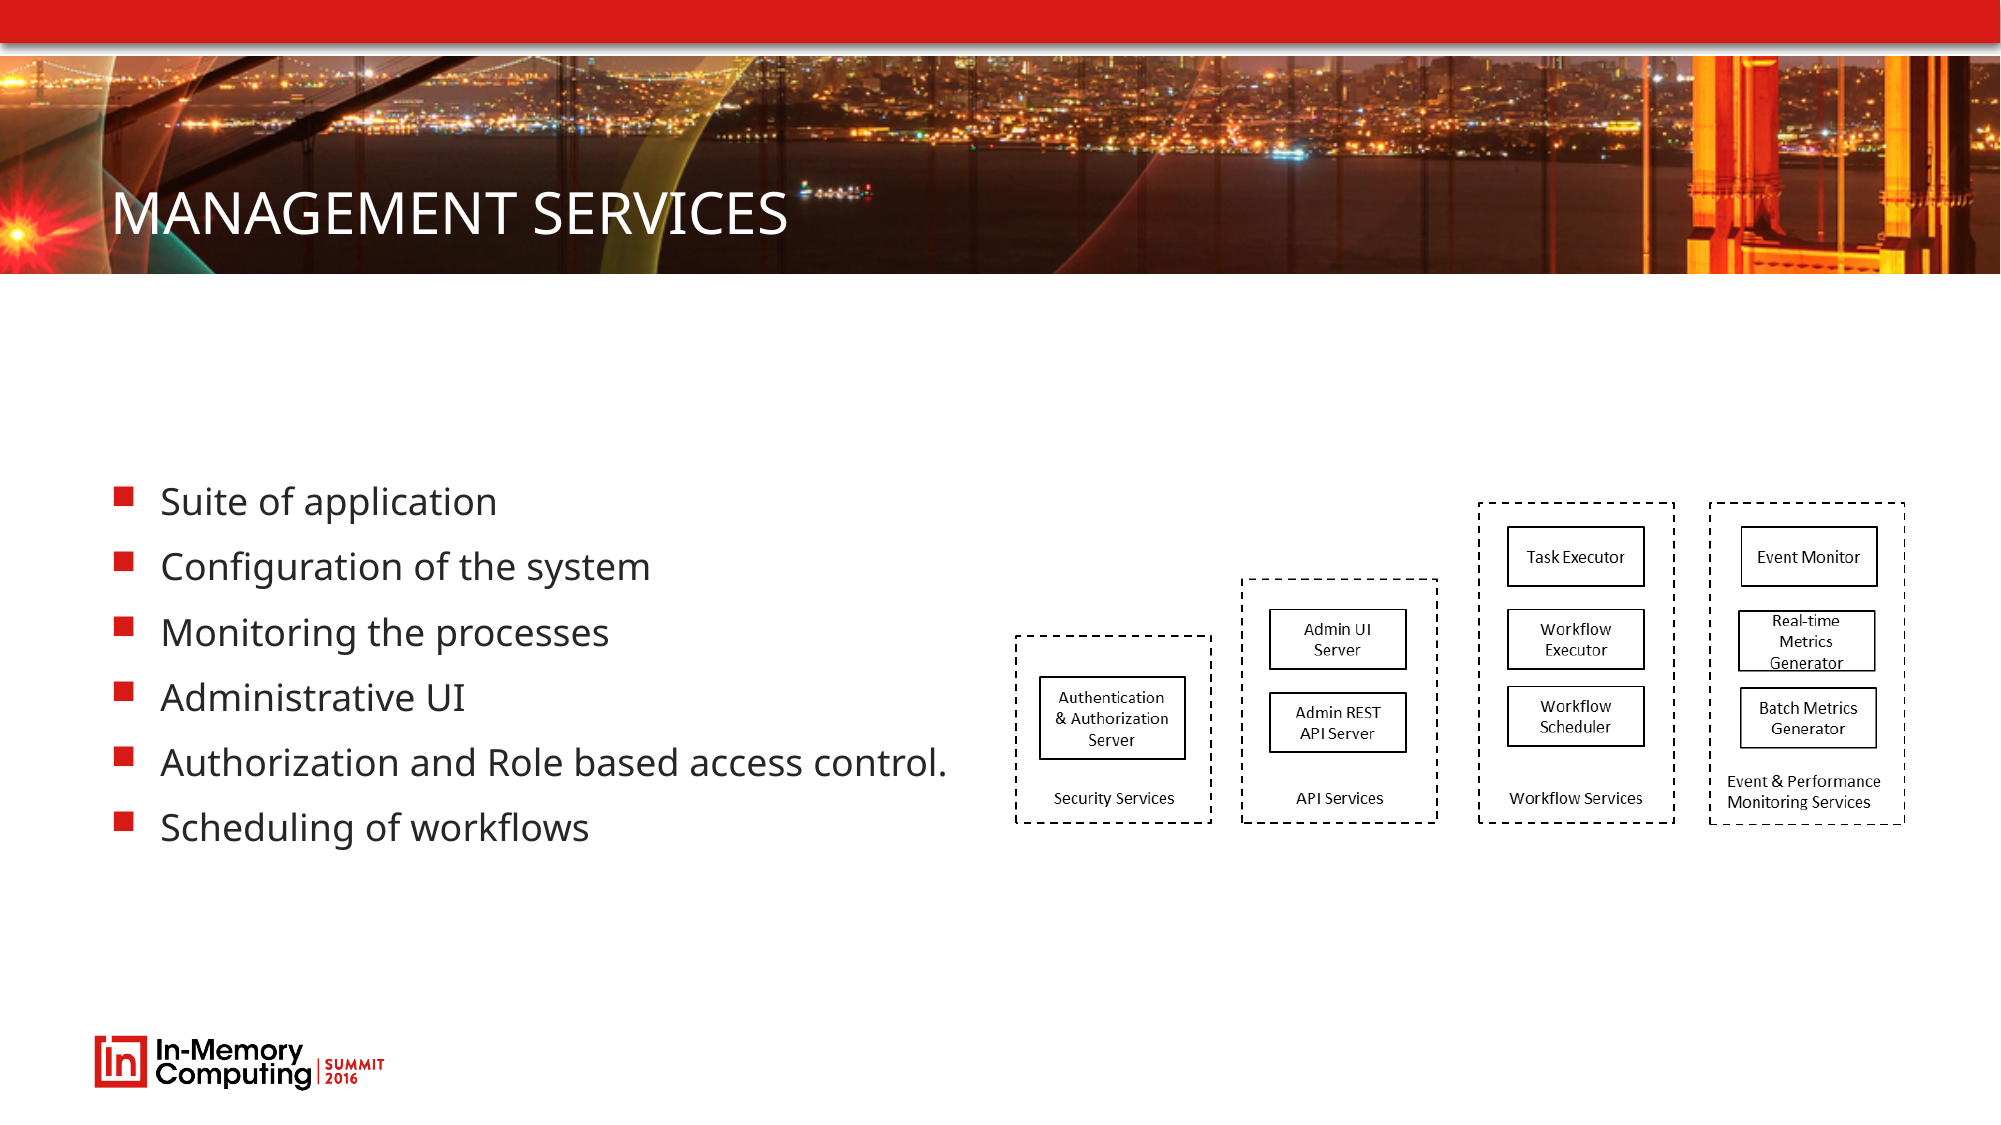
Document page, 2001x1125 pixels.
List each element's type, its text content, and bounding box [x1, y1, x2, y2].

picture [77, 1017, 410, 1106]
title MANAGEMENT SERVICES [95, 91, 1905, 254]
list Suite of application Configuration of the system Monitoring the processes Administrative UI Authorization and Role based access control. Scheduling of workflows [95, 365, 985, 962]
picture [0, 56, 2001, 274]
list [1014, 501, 1906, 825]
